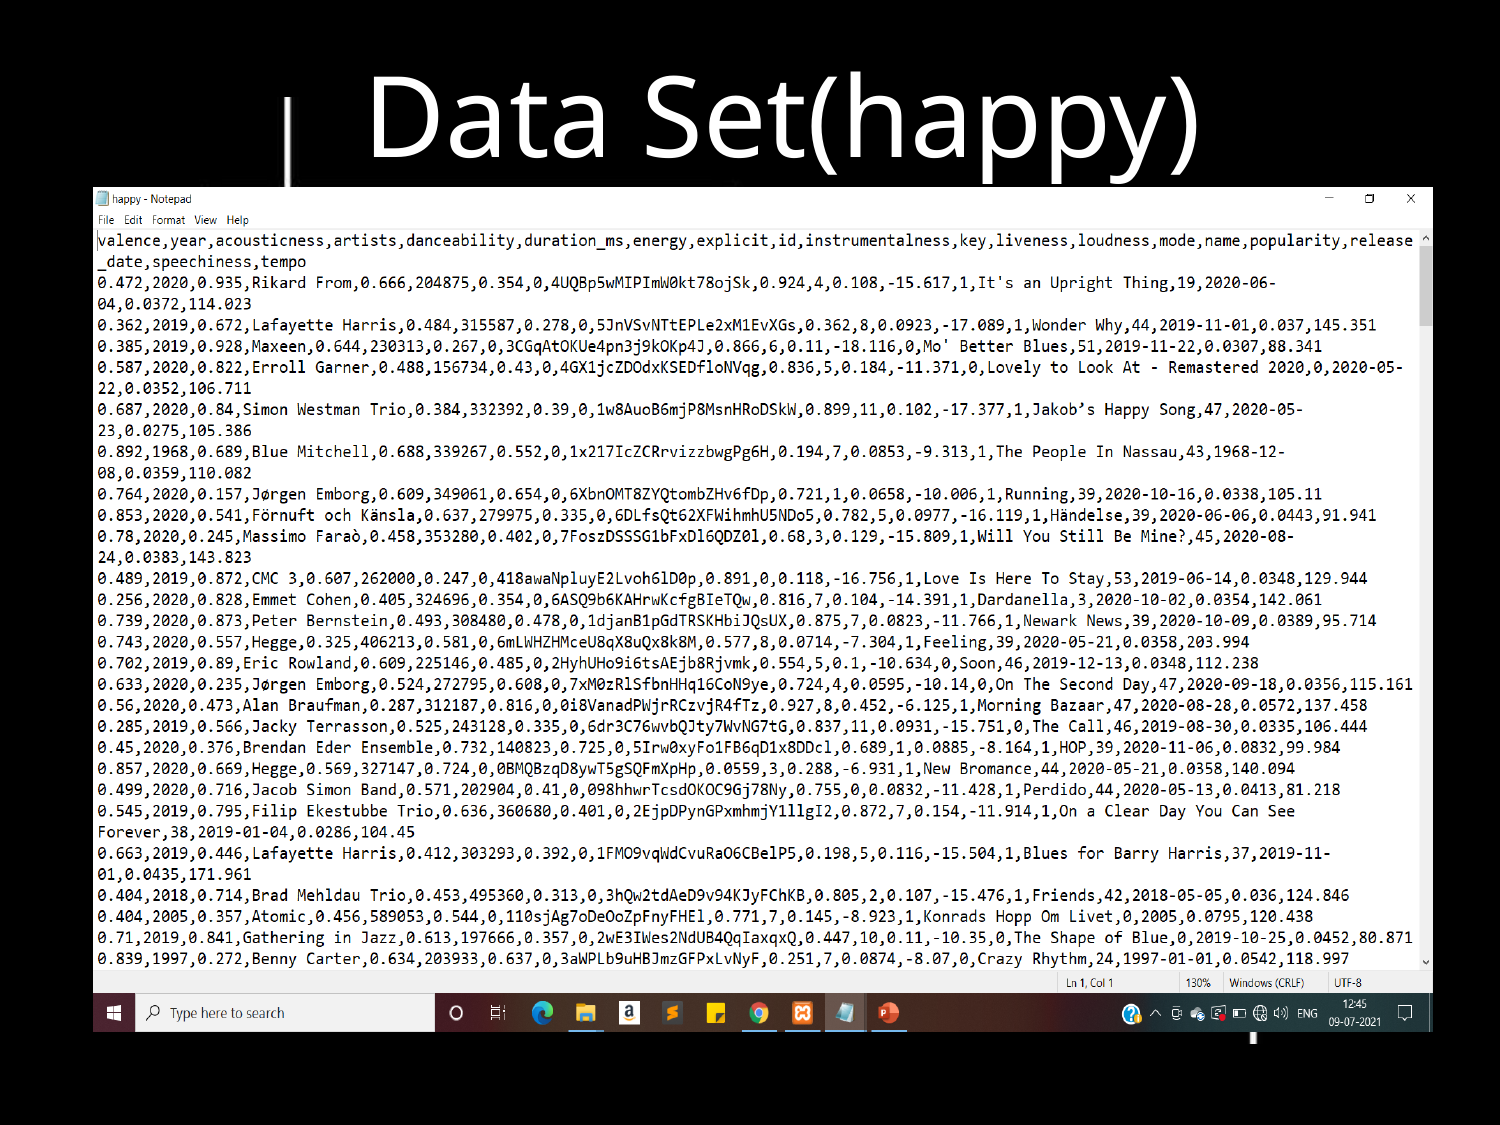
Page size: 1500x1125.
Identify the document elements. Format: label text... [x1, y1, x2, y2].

text_box Data Set(happy) [348, 37, 1216, 79]
picture [80, 80, 1433, 1044]
